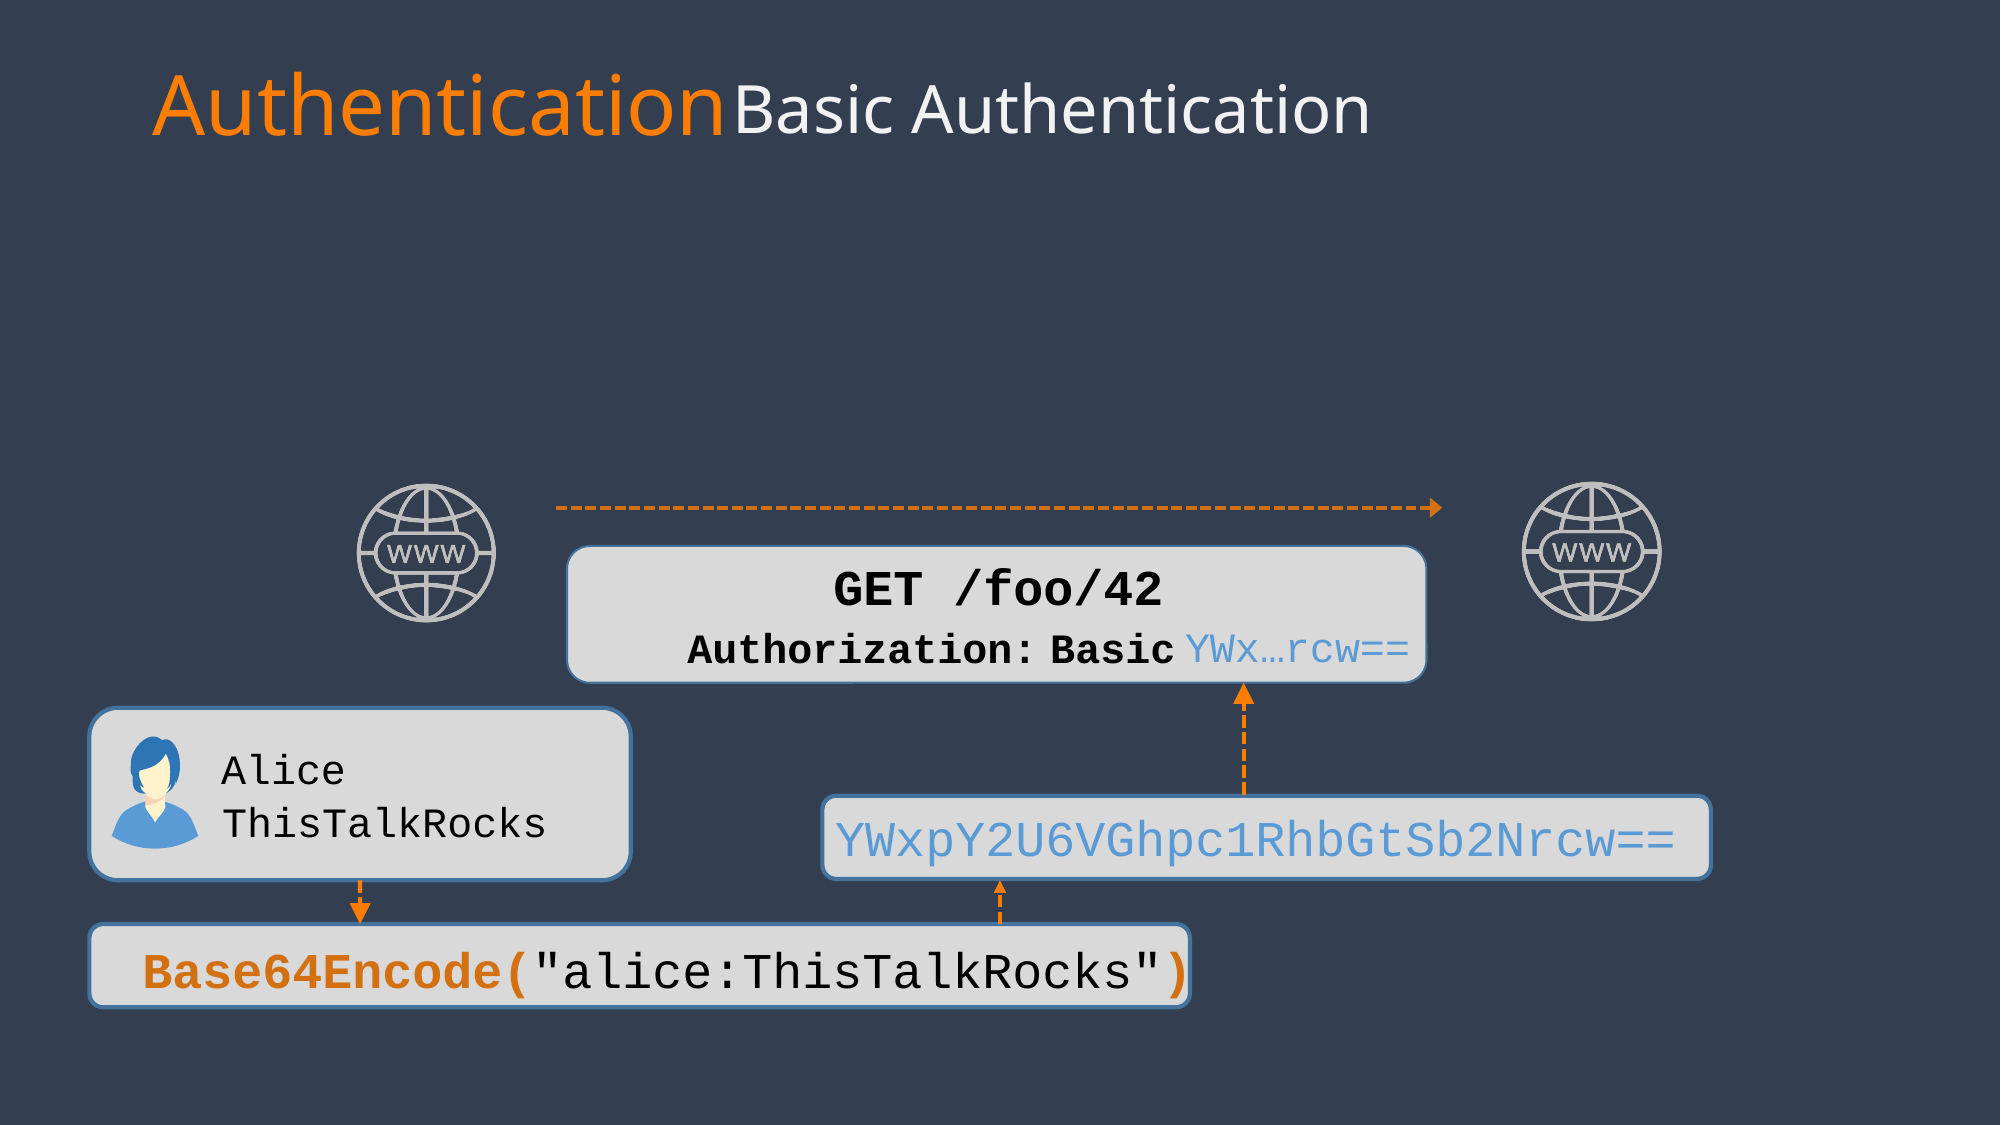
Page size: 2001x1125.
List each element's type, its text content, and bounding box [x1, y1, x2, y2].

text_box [89, 707, 631, 881]
text_box [825, 794, 1712, 881]
text_box Base64Encode("alice:ThisTalkRocks") [127, 931, 1208, 1007]
picture [1516, 469, 1669, 633]
text_box YWxpY2U6VGhpc1RhbGtSb2Nrcw== [820, 799, 1691, 875]
list Authentication [137, 55, 1863, 770]
text_box [88, 923, 1190, 1009]
picture [350, 471, 504, 634]
